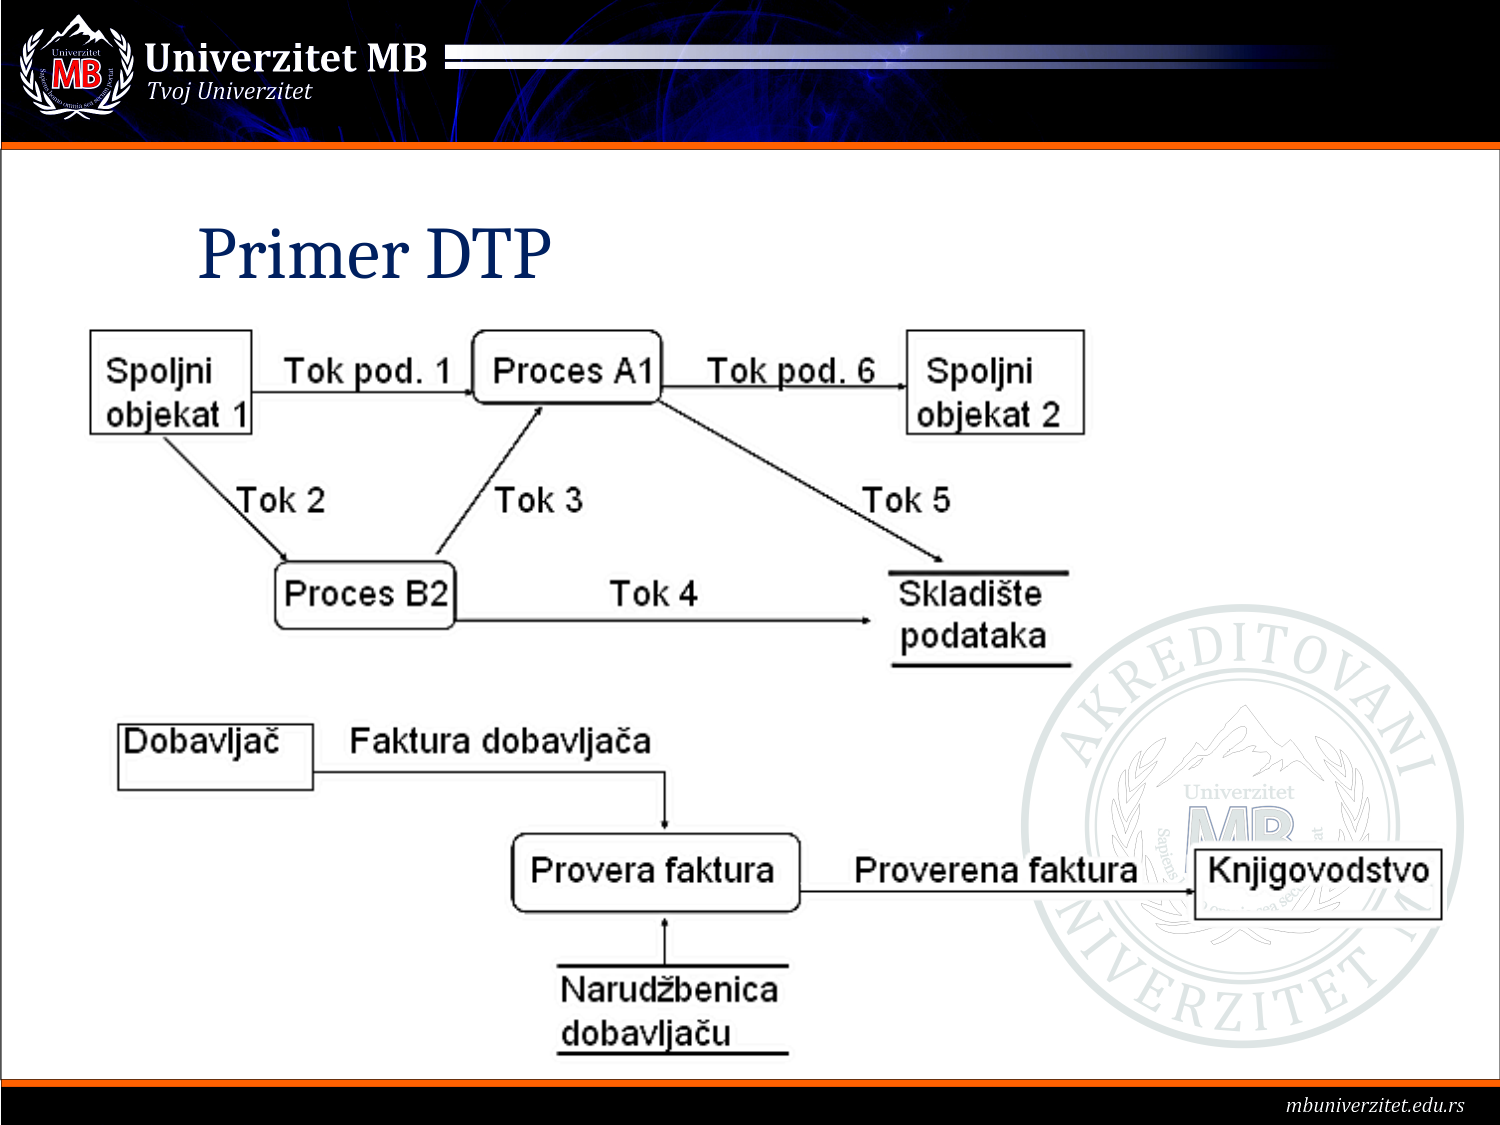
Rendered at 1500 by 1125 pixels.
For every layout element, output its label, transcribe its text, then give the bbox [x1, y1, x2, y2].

title Primer DTP [183, 196, 904, 302]
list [84, 326, 1448, 1068]
picture [0, 0, 1500, 1125]
